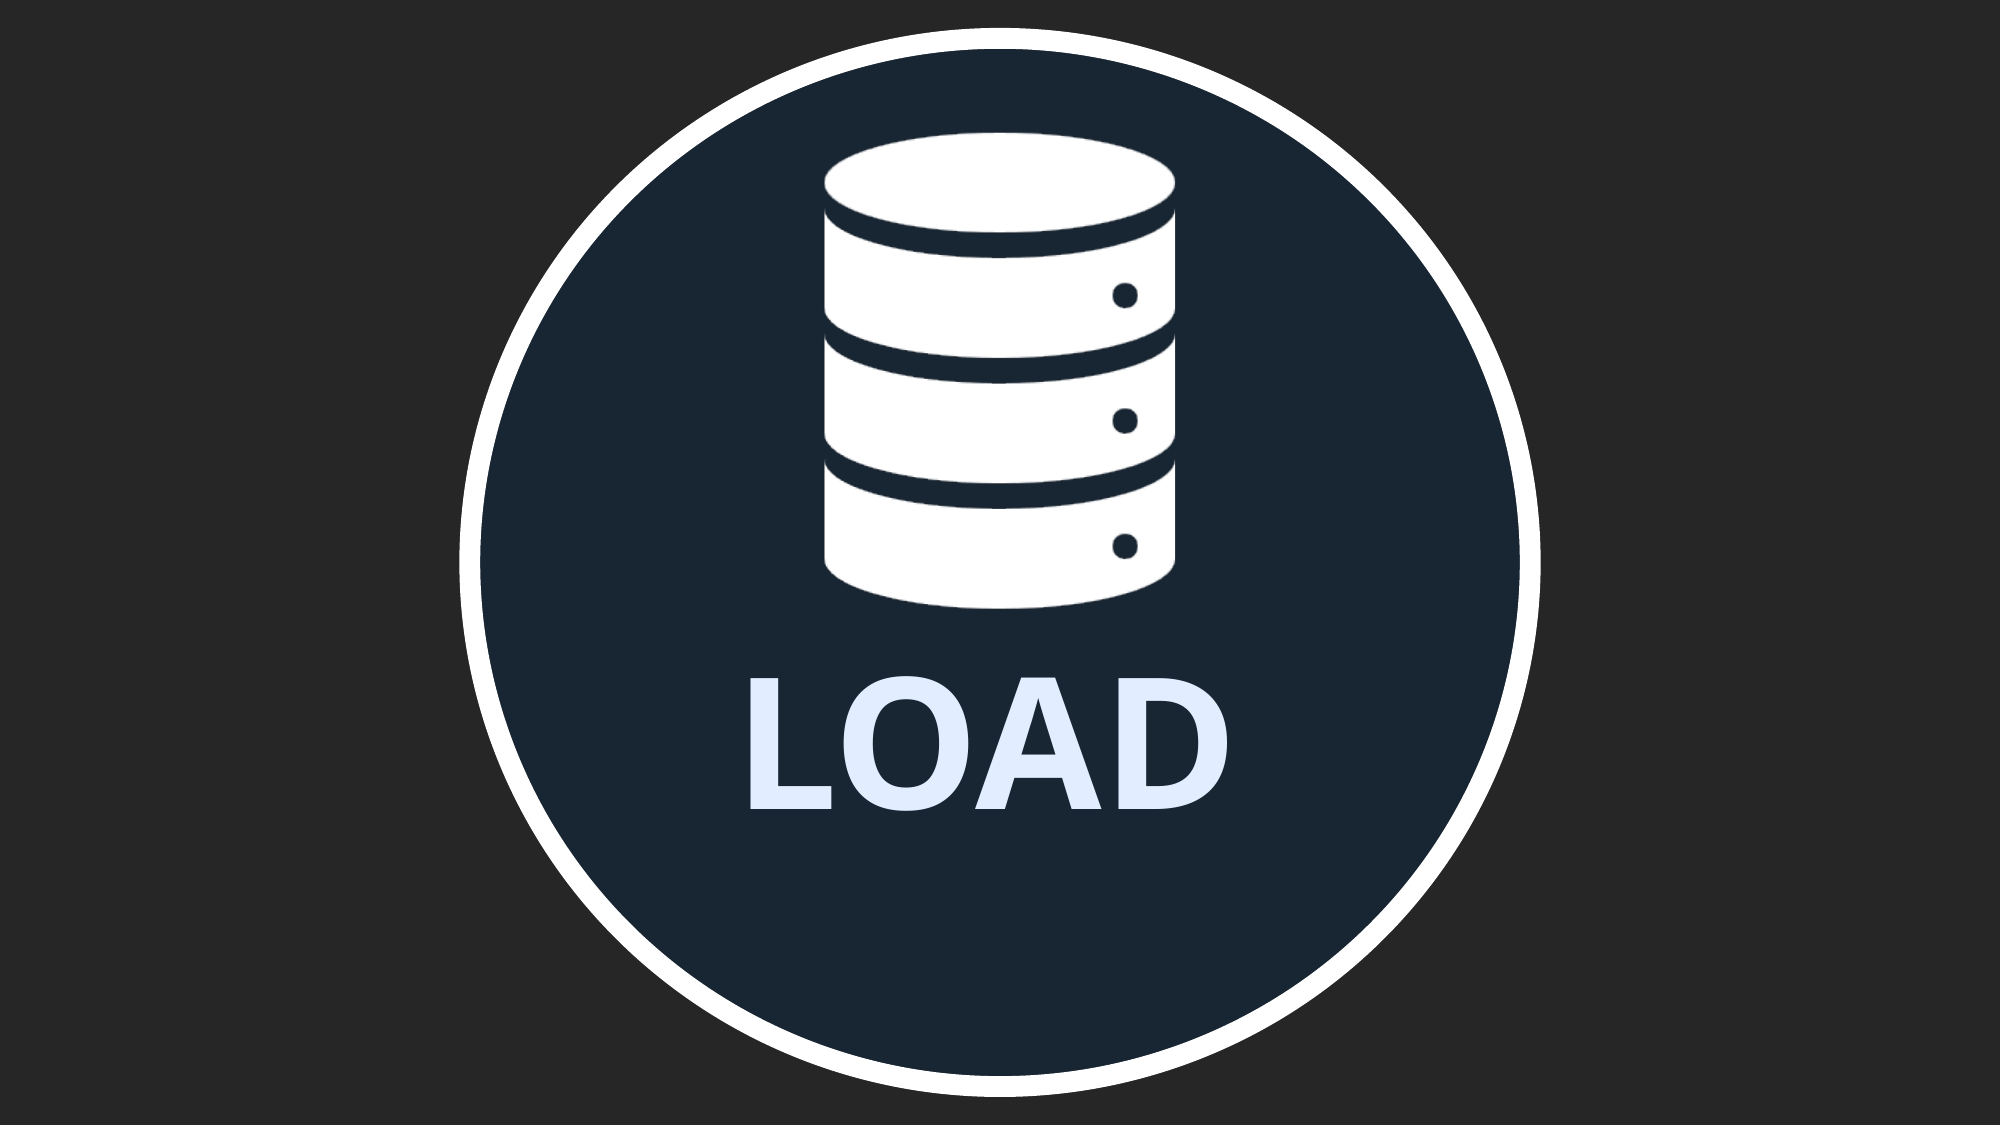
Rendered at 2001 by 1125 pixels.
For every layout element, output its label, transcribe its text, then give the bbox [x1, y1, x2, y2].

text_box [815, 37, 1185, 70]
text_box [558, 854, 1442, 1088]
text_box [468, 129, 699, 619]
text_box LOAD [425, 619, 1547, 854]
picture [699, 70, 1301, 672]
text_box [1301, 129, 1532, 619]
